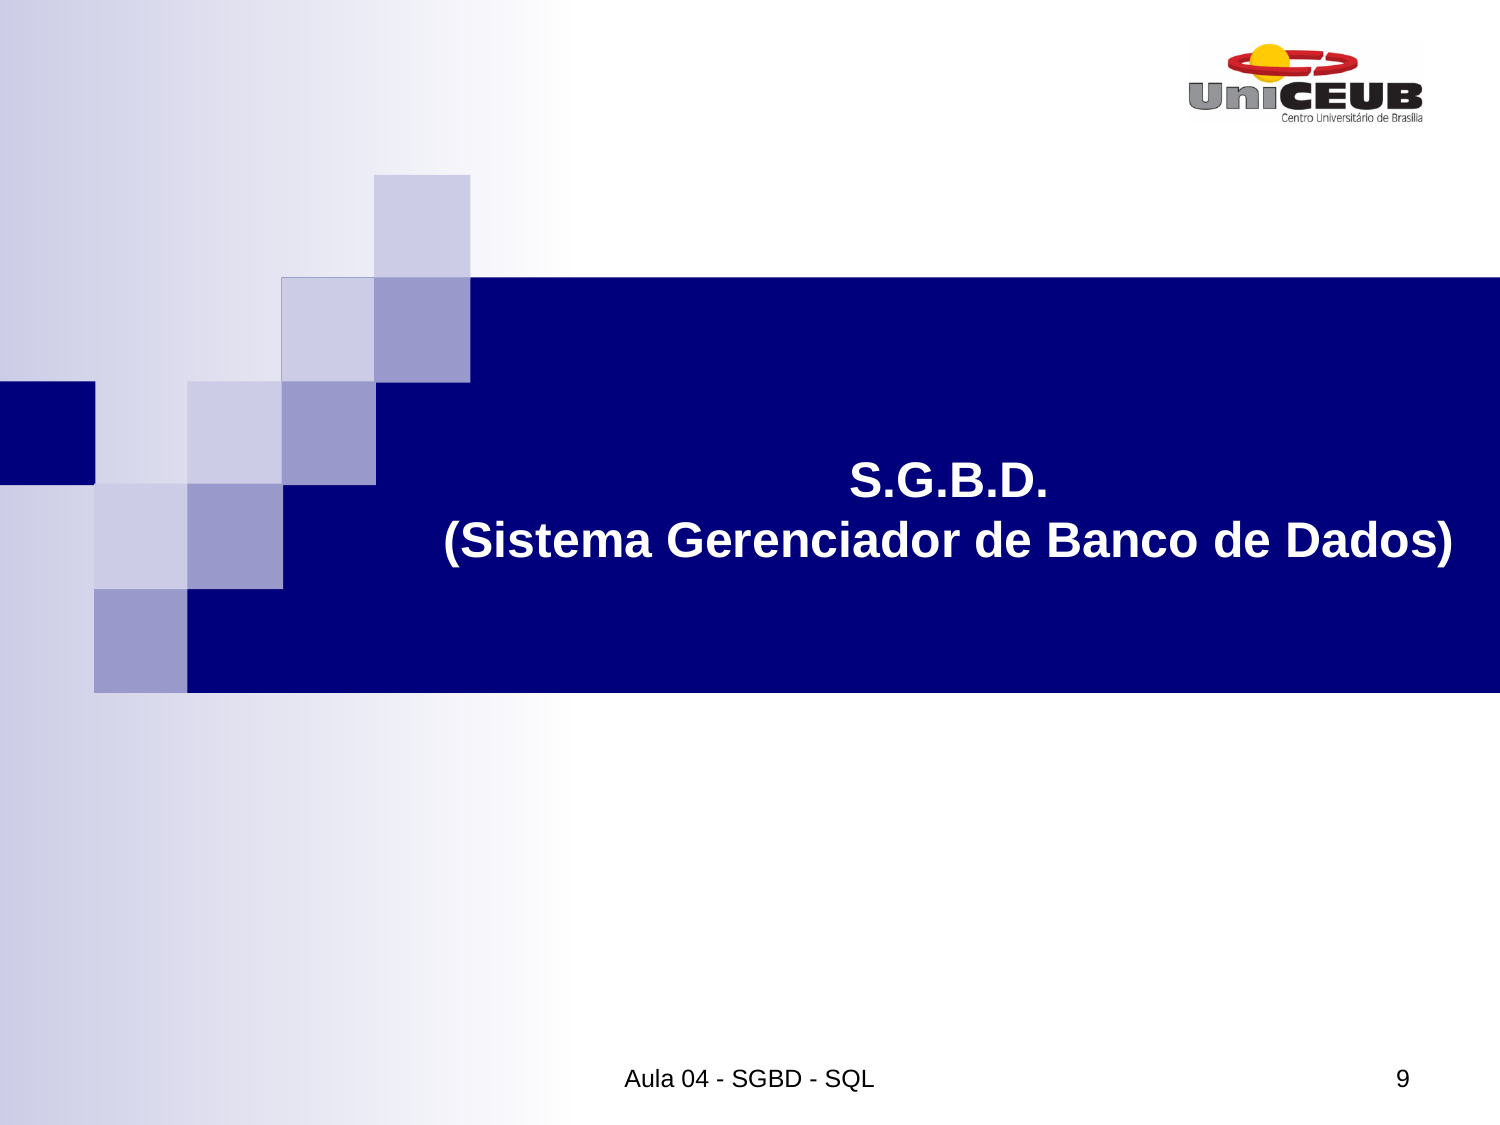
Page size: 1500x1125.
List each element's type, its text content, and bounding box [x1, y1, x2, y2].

picture [1186, 42, 1424, 125]
text_box ‹#› [1074, 1024, 1425, 1100]
footer Aula 04 - SGBD - SQL [512, 1025, 988, 1100]
title S.G.B.D. (Sistema Gerenciador de Banco de Dados) [360, 326, 1500, 689]
